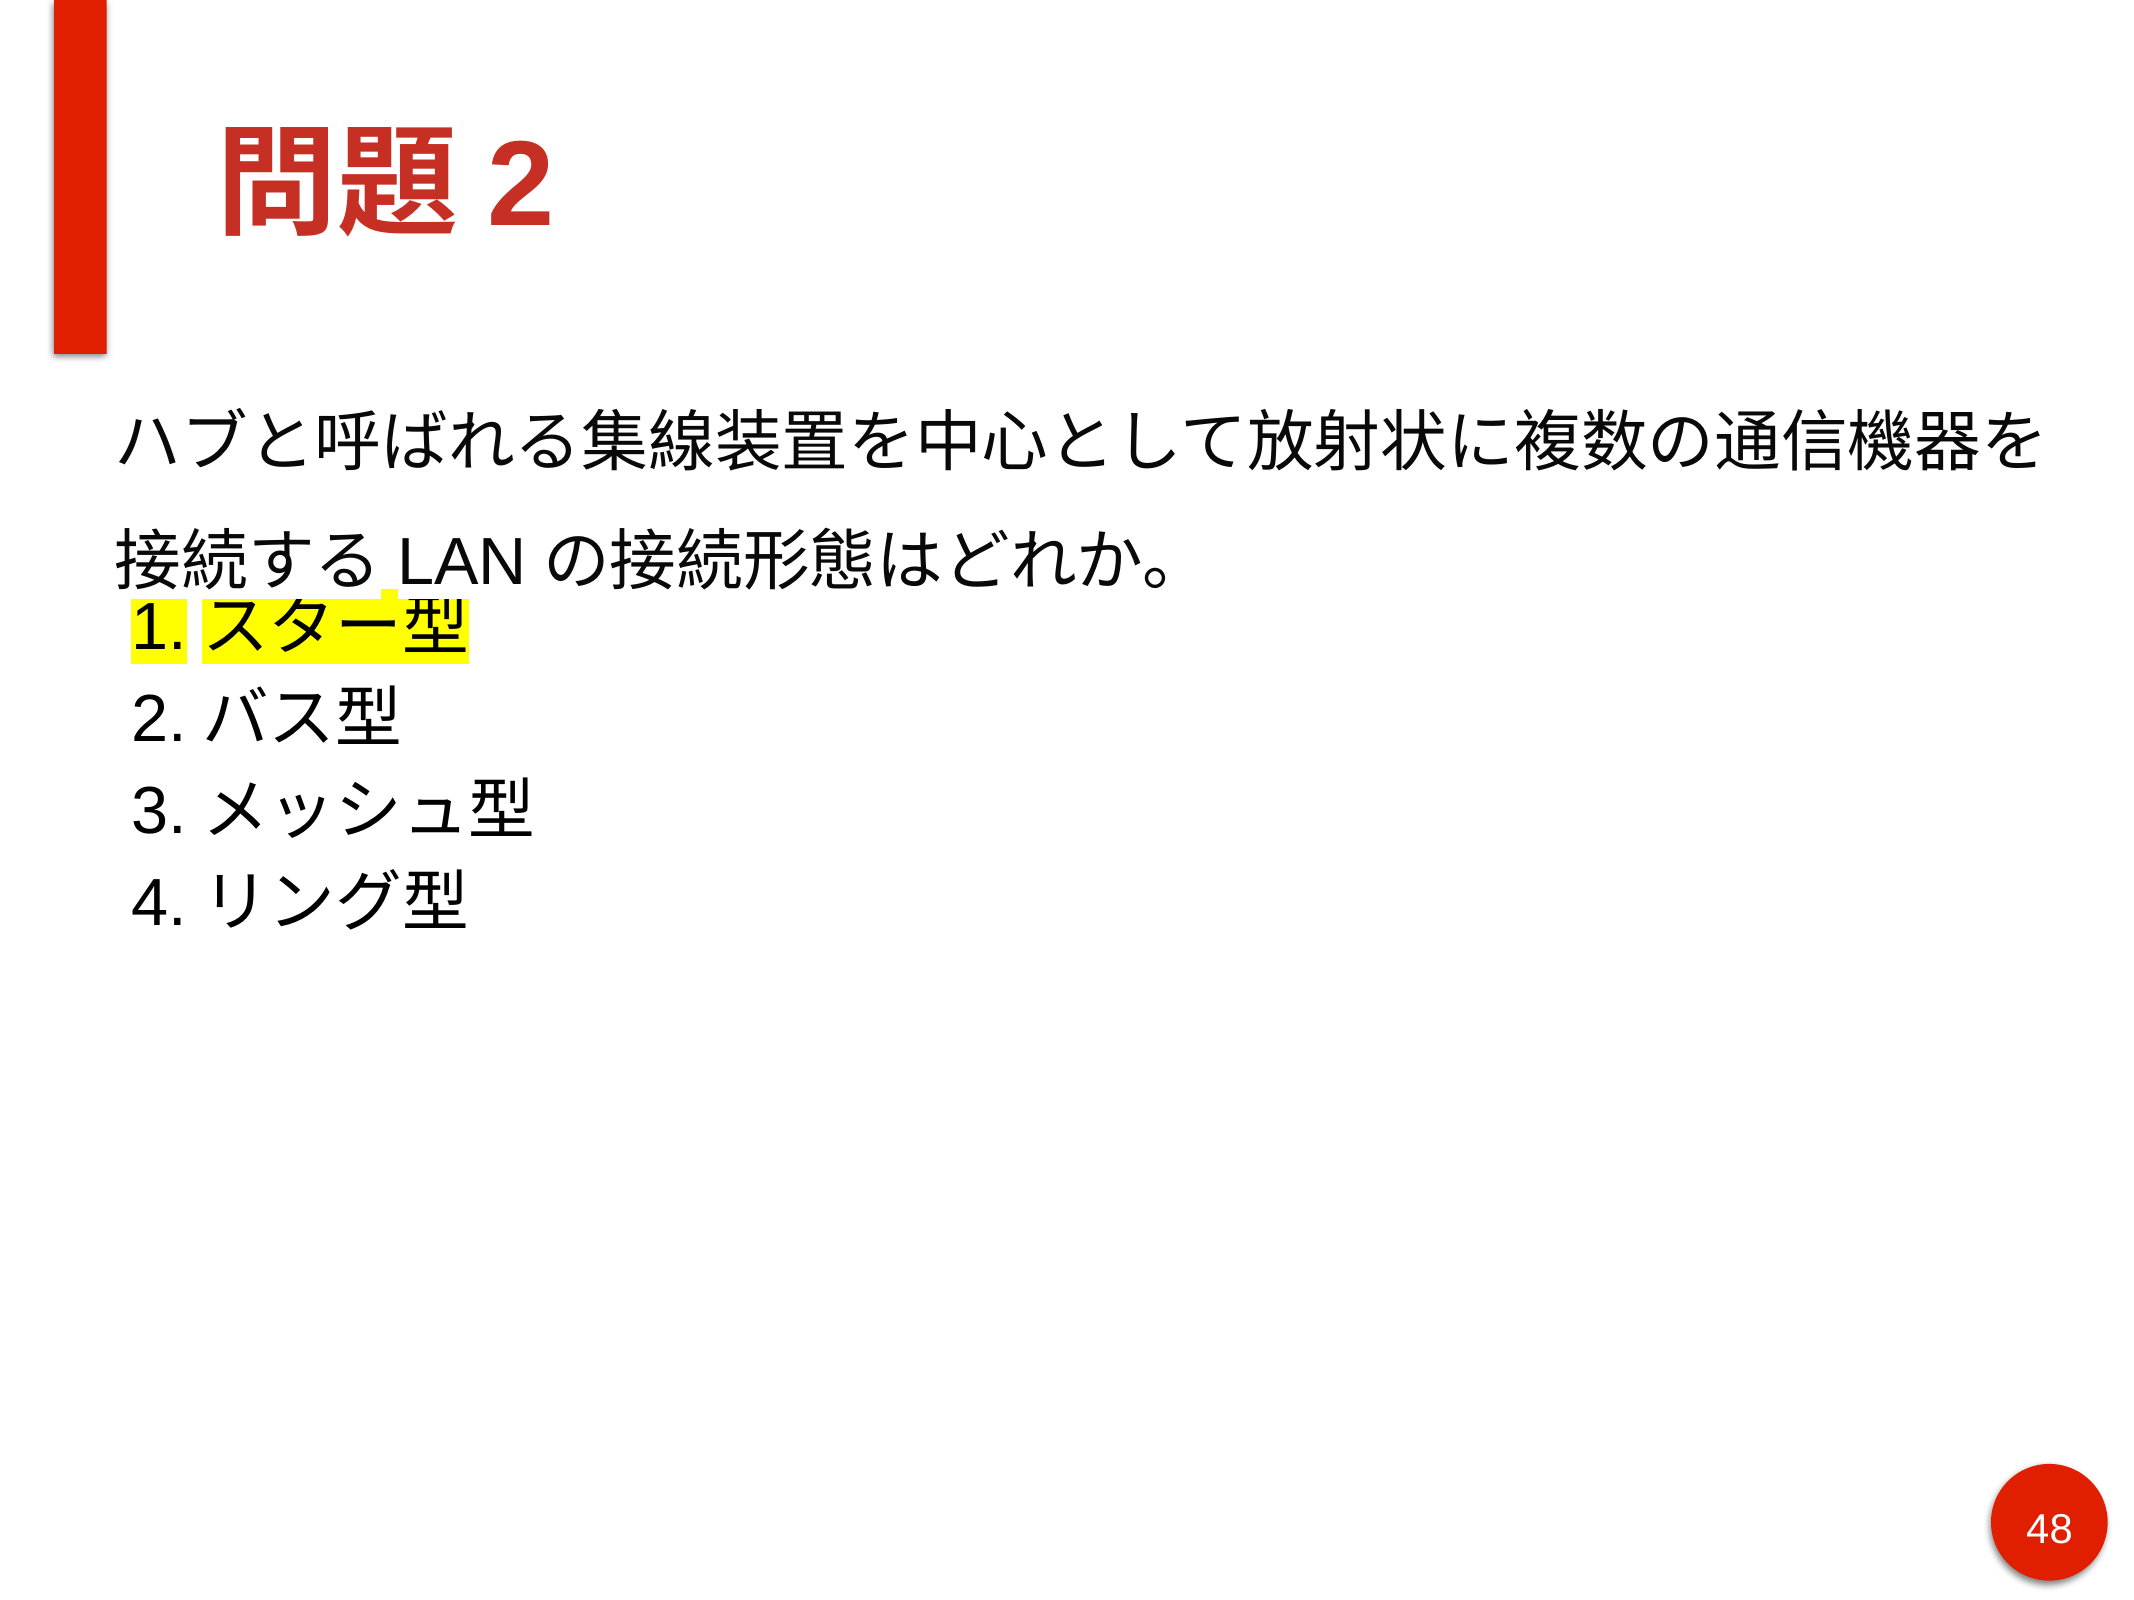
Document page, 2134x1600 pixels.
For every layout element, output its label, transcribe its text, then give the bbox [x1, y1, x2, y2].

list ハブと呼ばれる集線装置を中心として放射状に複数の通信機器を接続するLANの接続形態はどれか。 [106, 349, 2073, 575]
slide_number 48 [2012, 1493, 2087, 1552]
title 問題2 [208, 11, 1927, 343]
list スター型 バス型 メッシュ型 リング型 [118, 575, 2049, 1464]
